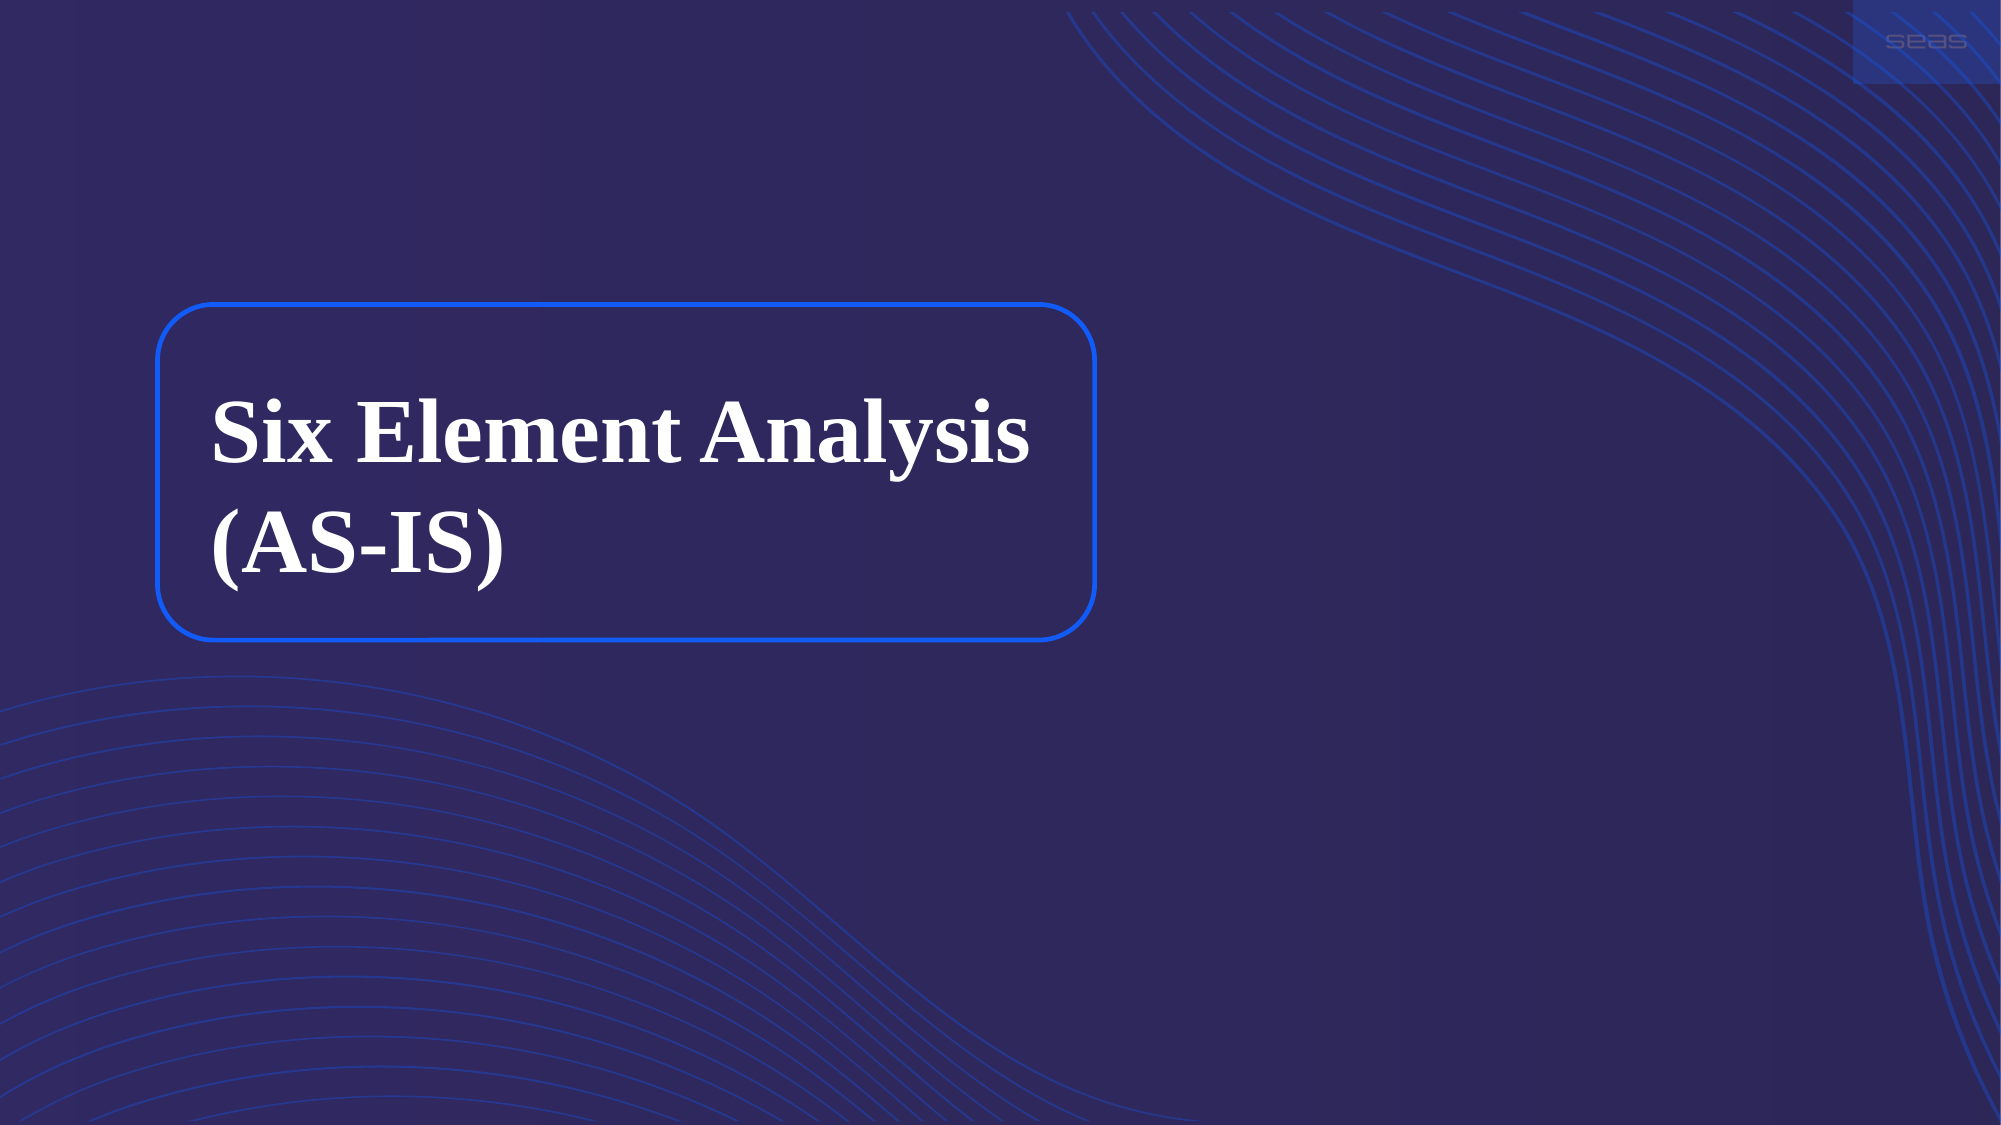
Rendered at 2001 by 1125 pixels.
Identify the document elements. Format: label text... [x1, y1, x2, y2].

title Six Element Analysis (AS-IS) [190, 351, 1062, 594]
